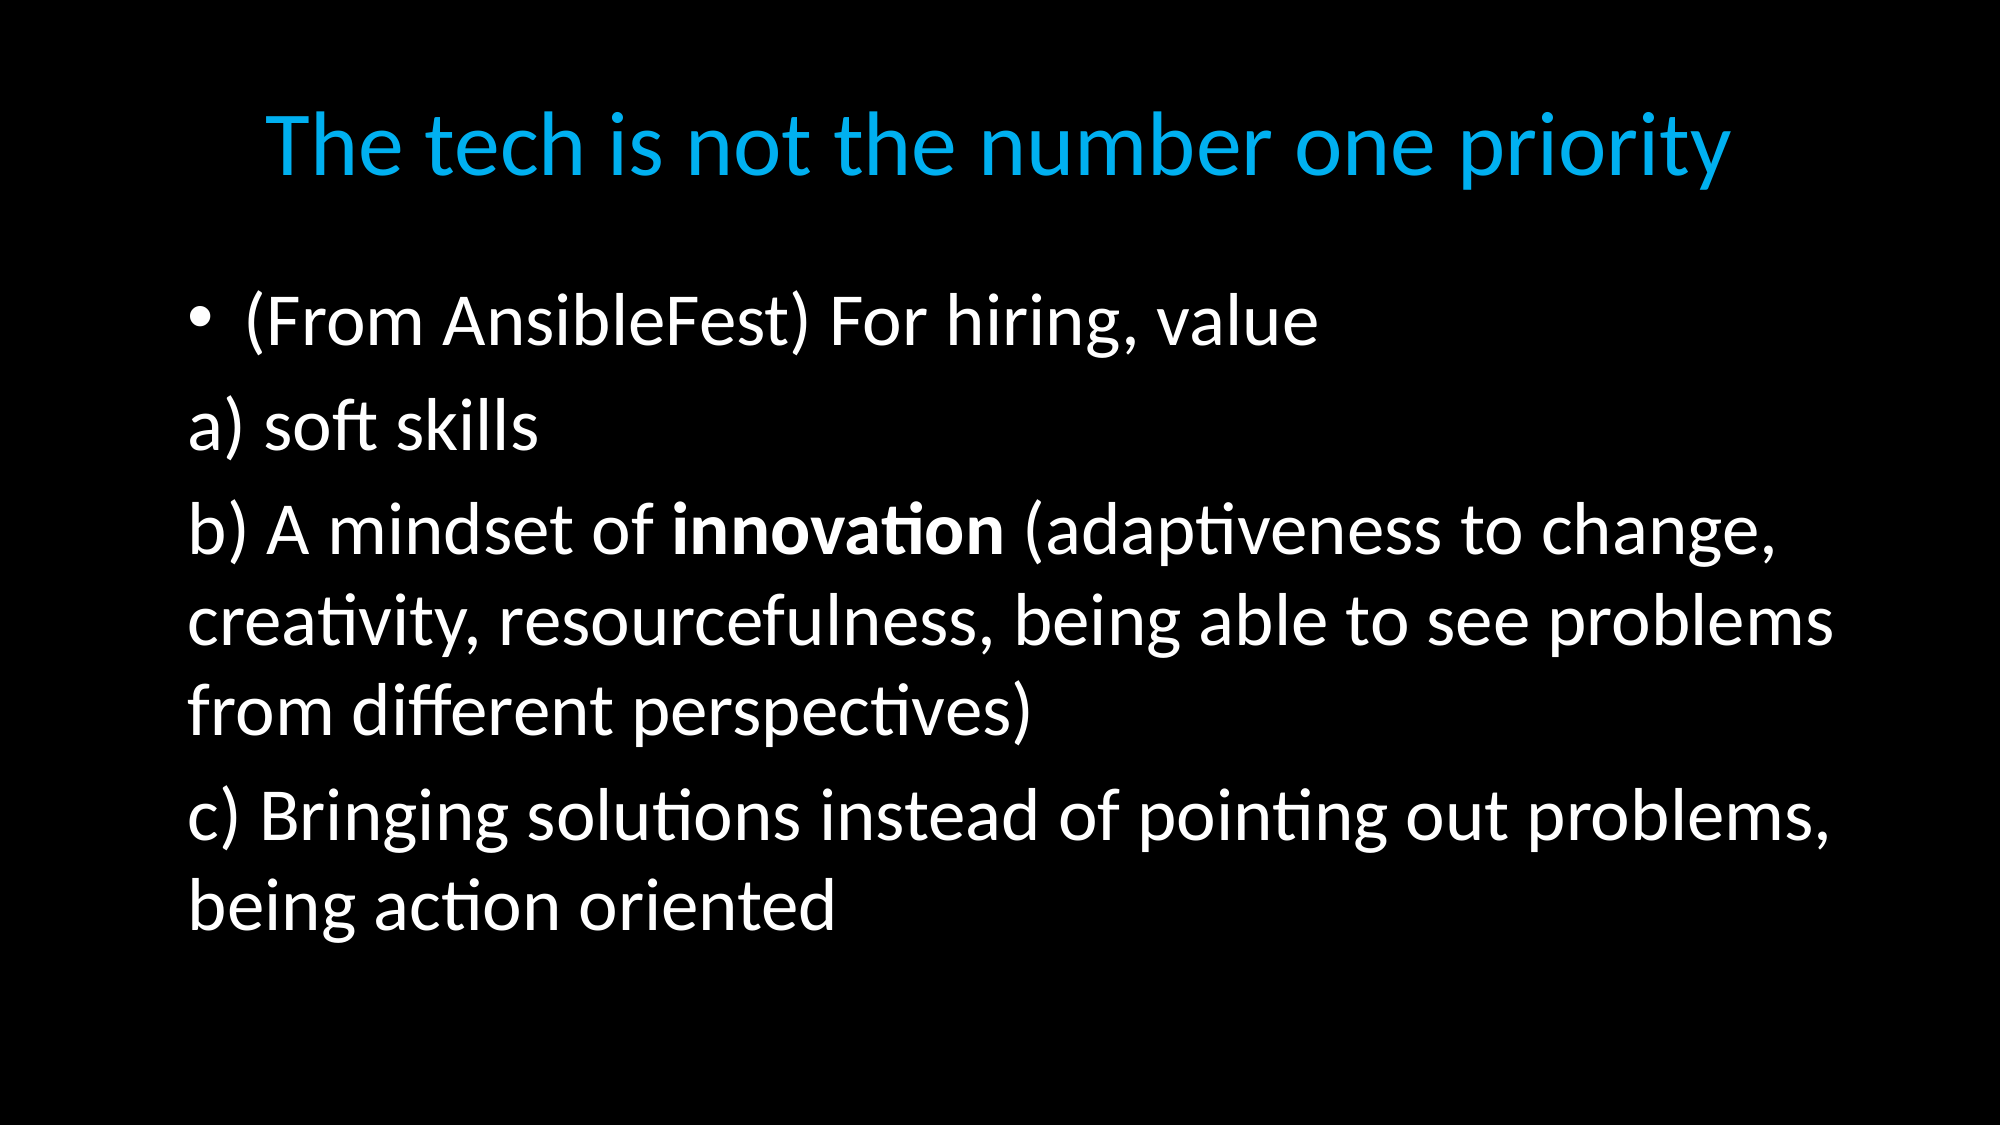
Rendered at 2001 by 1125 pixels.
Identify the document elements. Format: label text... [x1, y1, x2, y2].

title The tech is not the number one priority [99, 45, 1900, 233]
list (From AnsibleFest) For hiring, value a) soft skills b) A mindset of innovation (adaptiveness to change, creativity, resourcefulness, being able to see problems from different perspectives) c) Bringing solutions instead of pointing out problems, being action oriented [172, 262, 1900, 1075]
